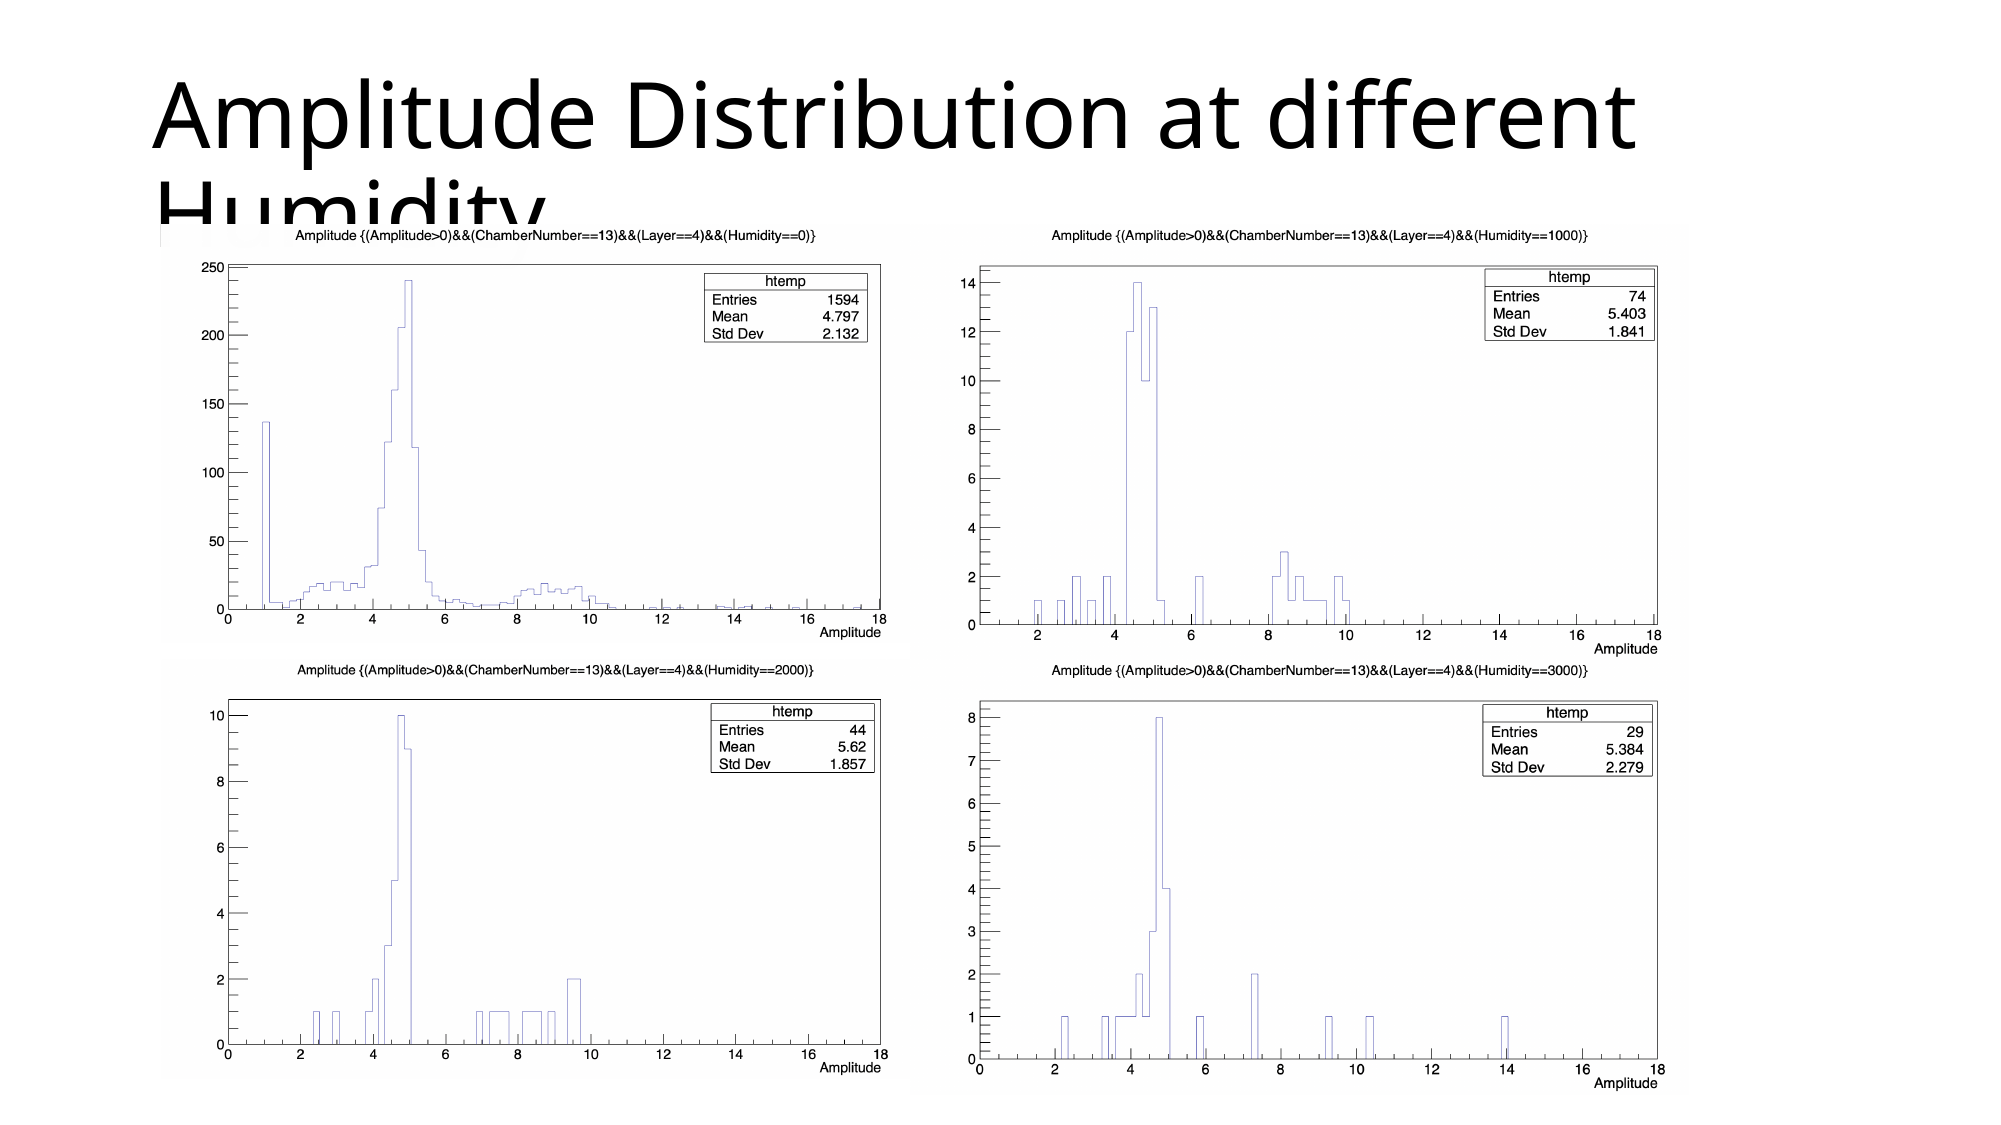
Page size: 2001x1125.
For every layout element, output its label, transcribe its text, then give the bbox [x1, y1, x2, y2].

picture [161, 224, 1689, 1095]
title Amplitude Distribution at different Humidity [137, 59, 1863, 278]
